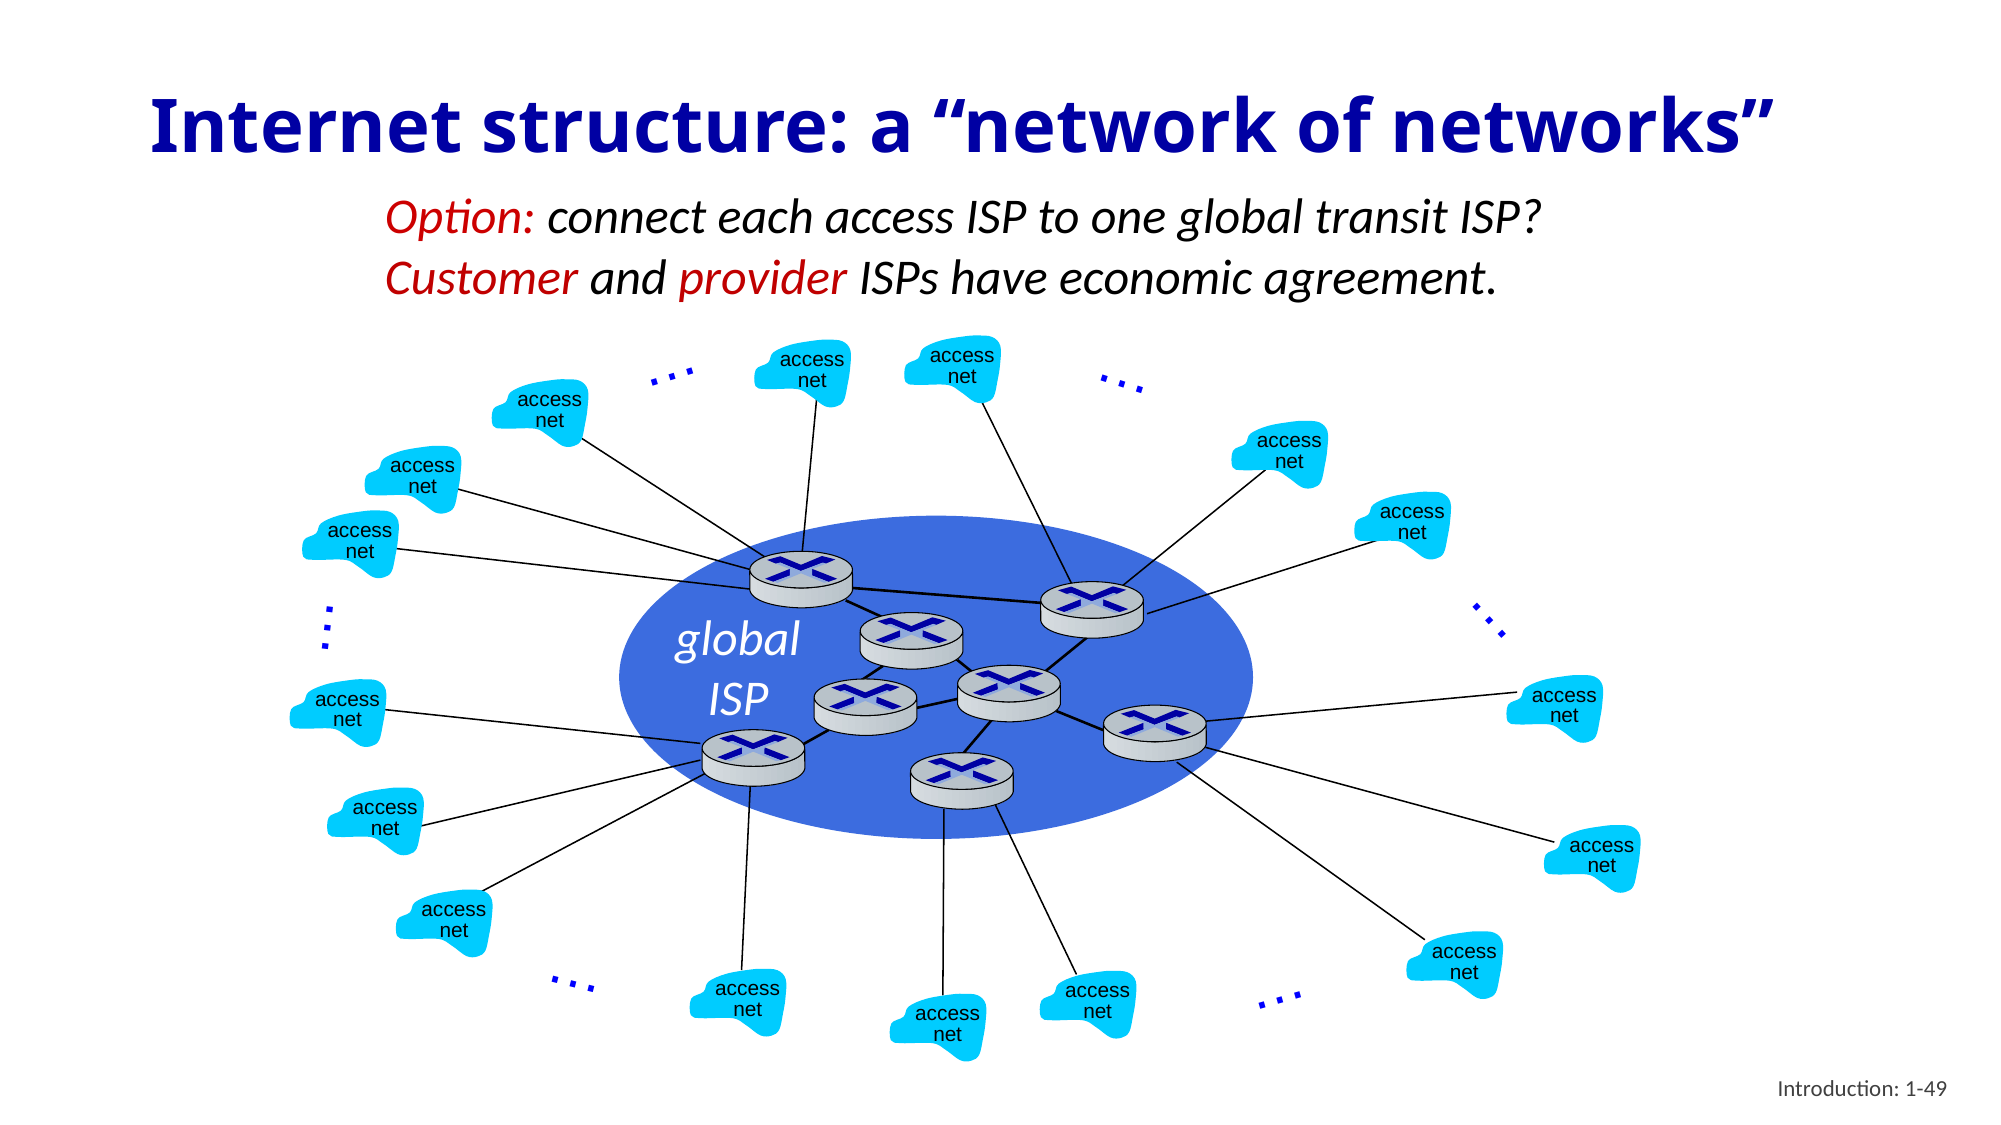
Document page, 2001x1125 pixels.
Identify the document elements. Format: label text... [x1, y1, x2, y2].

title Internet structure: a “network of networks” [135, 55, 1861, 202]
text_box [265, 314, 1650, 1063]
slide_number Introduction: 1-49 [1512, 1056, 1963, 1117]
text_box Option: connect each access ISP to one global transit ISP? Customer and provider ISPs have economic agreement. [370, 185, 1716, 296]
